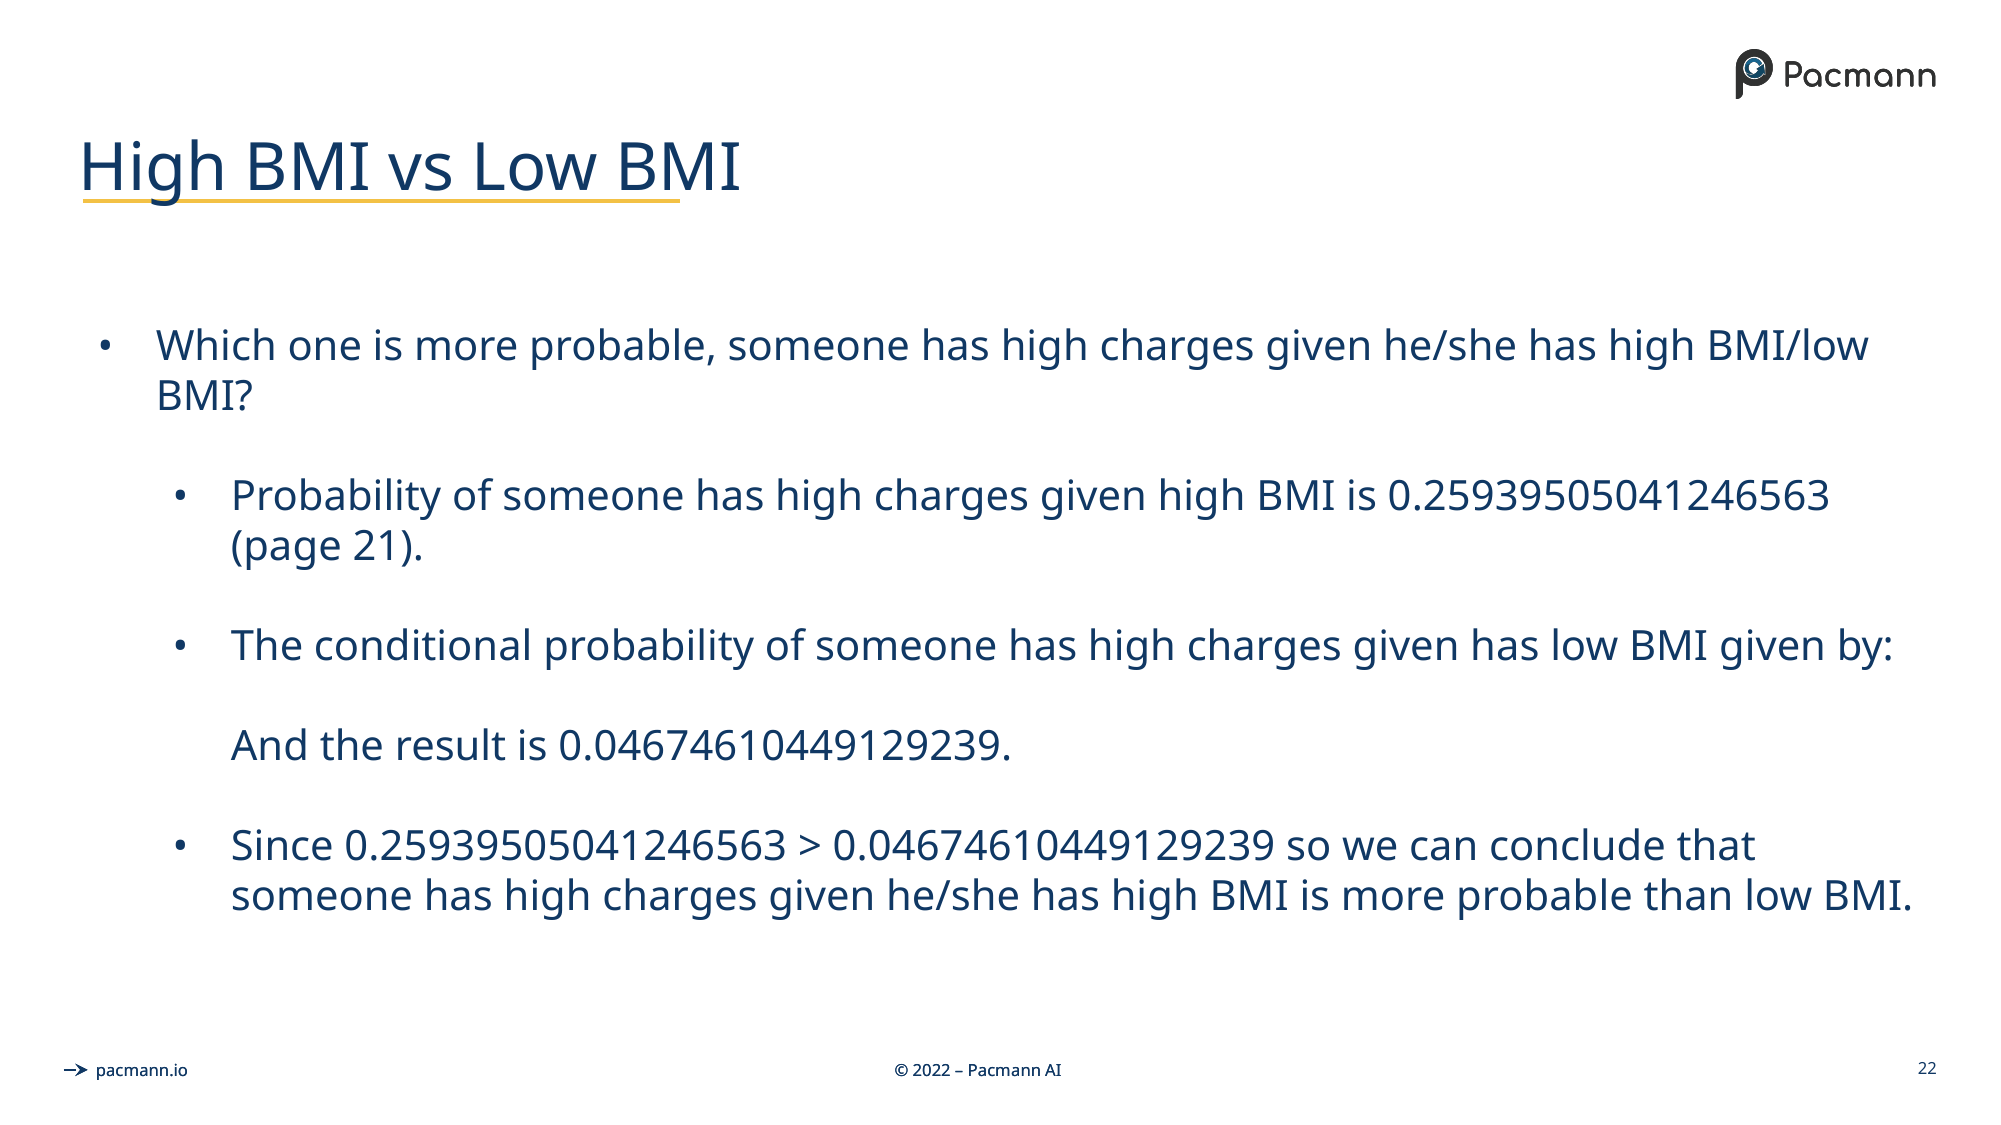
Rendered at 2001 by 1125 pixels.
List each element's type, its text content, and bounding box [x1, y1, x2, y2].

picture [1707, 36, 1966, 112]
title High BMI vs Low BMI [63, 59, 1935, 278]
